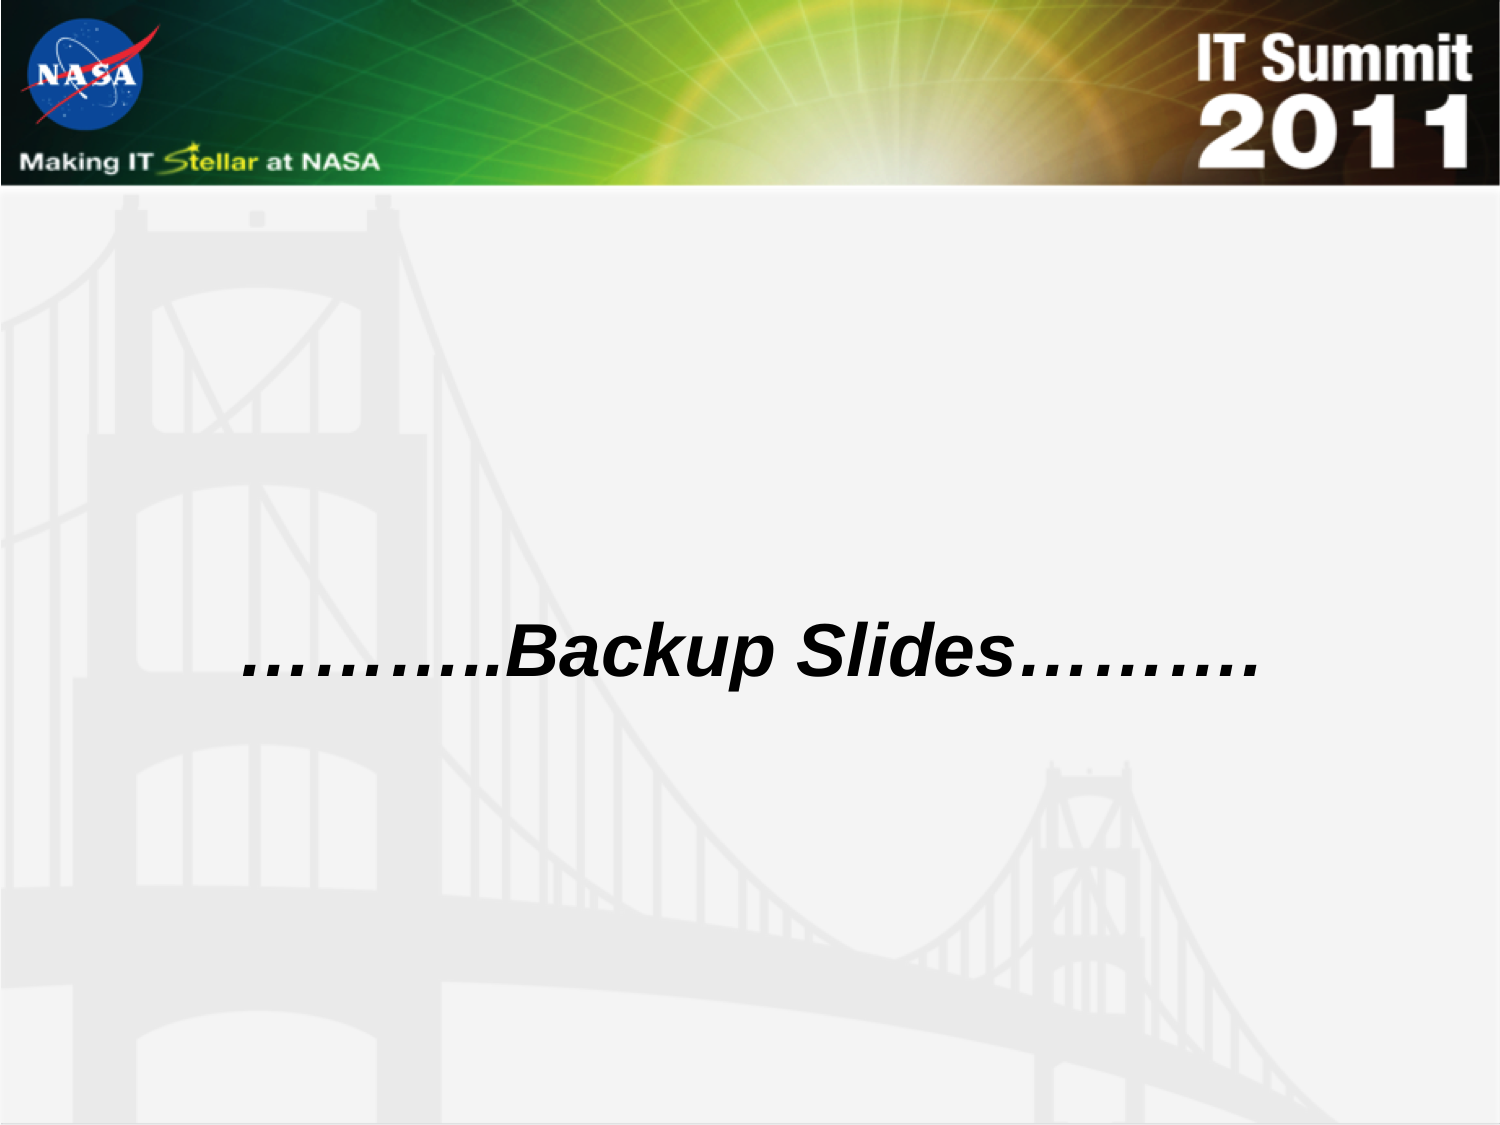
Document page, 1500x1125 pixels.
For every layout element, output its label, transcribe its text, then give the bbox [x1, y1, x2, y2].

picture [0, 0, 1500, 189]
text_box ………..Backup Slides………. [0, 594, 1500, 700]
